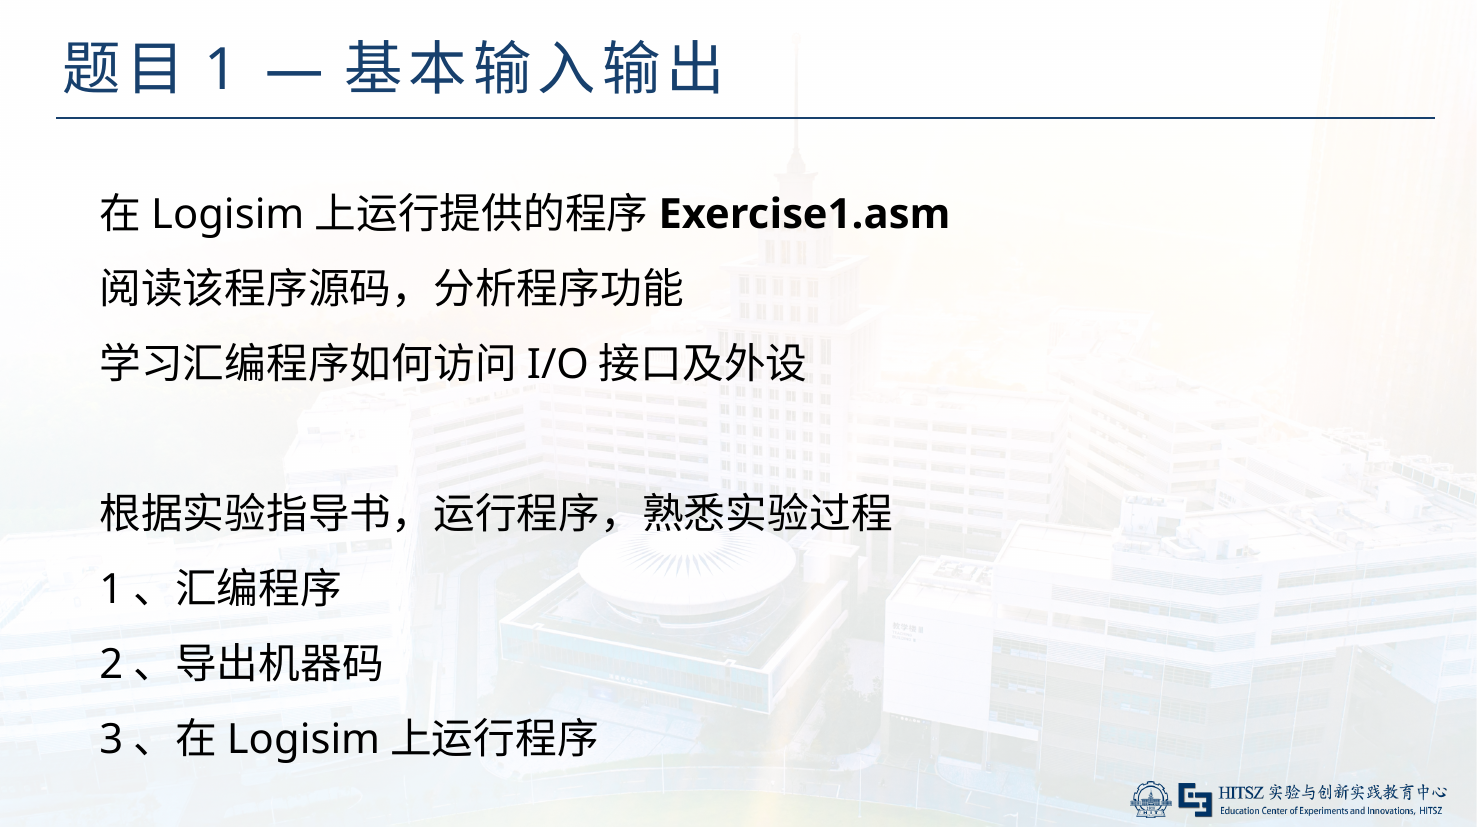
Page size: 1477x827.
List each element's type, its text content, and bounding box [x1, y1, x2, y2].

picture [0, 0, 1477, 827]
text_box 在Logisim上运行提供的程序Exercise1.asm 阅读该程序源码，分析程序功能 学习汇编程序如何访问I/O接口及外设 根据实验指导书，运行程序，熟悉实验过程 1、汇编程序 2、导出机器码 3、在Logisim上运行程序 [84, 154, 1412, 770]
text_box 题目1 —基本输入输出 [47, 23, 880, 109]
